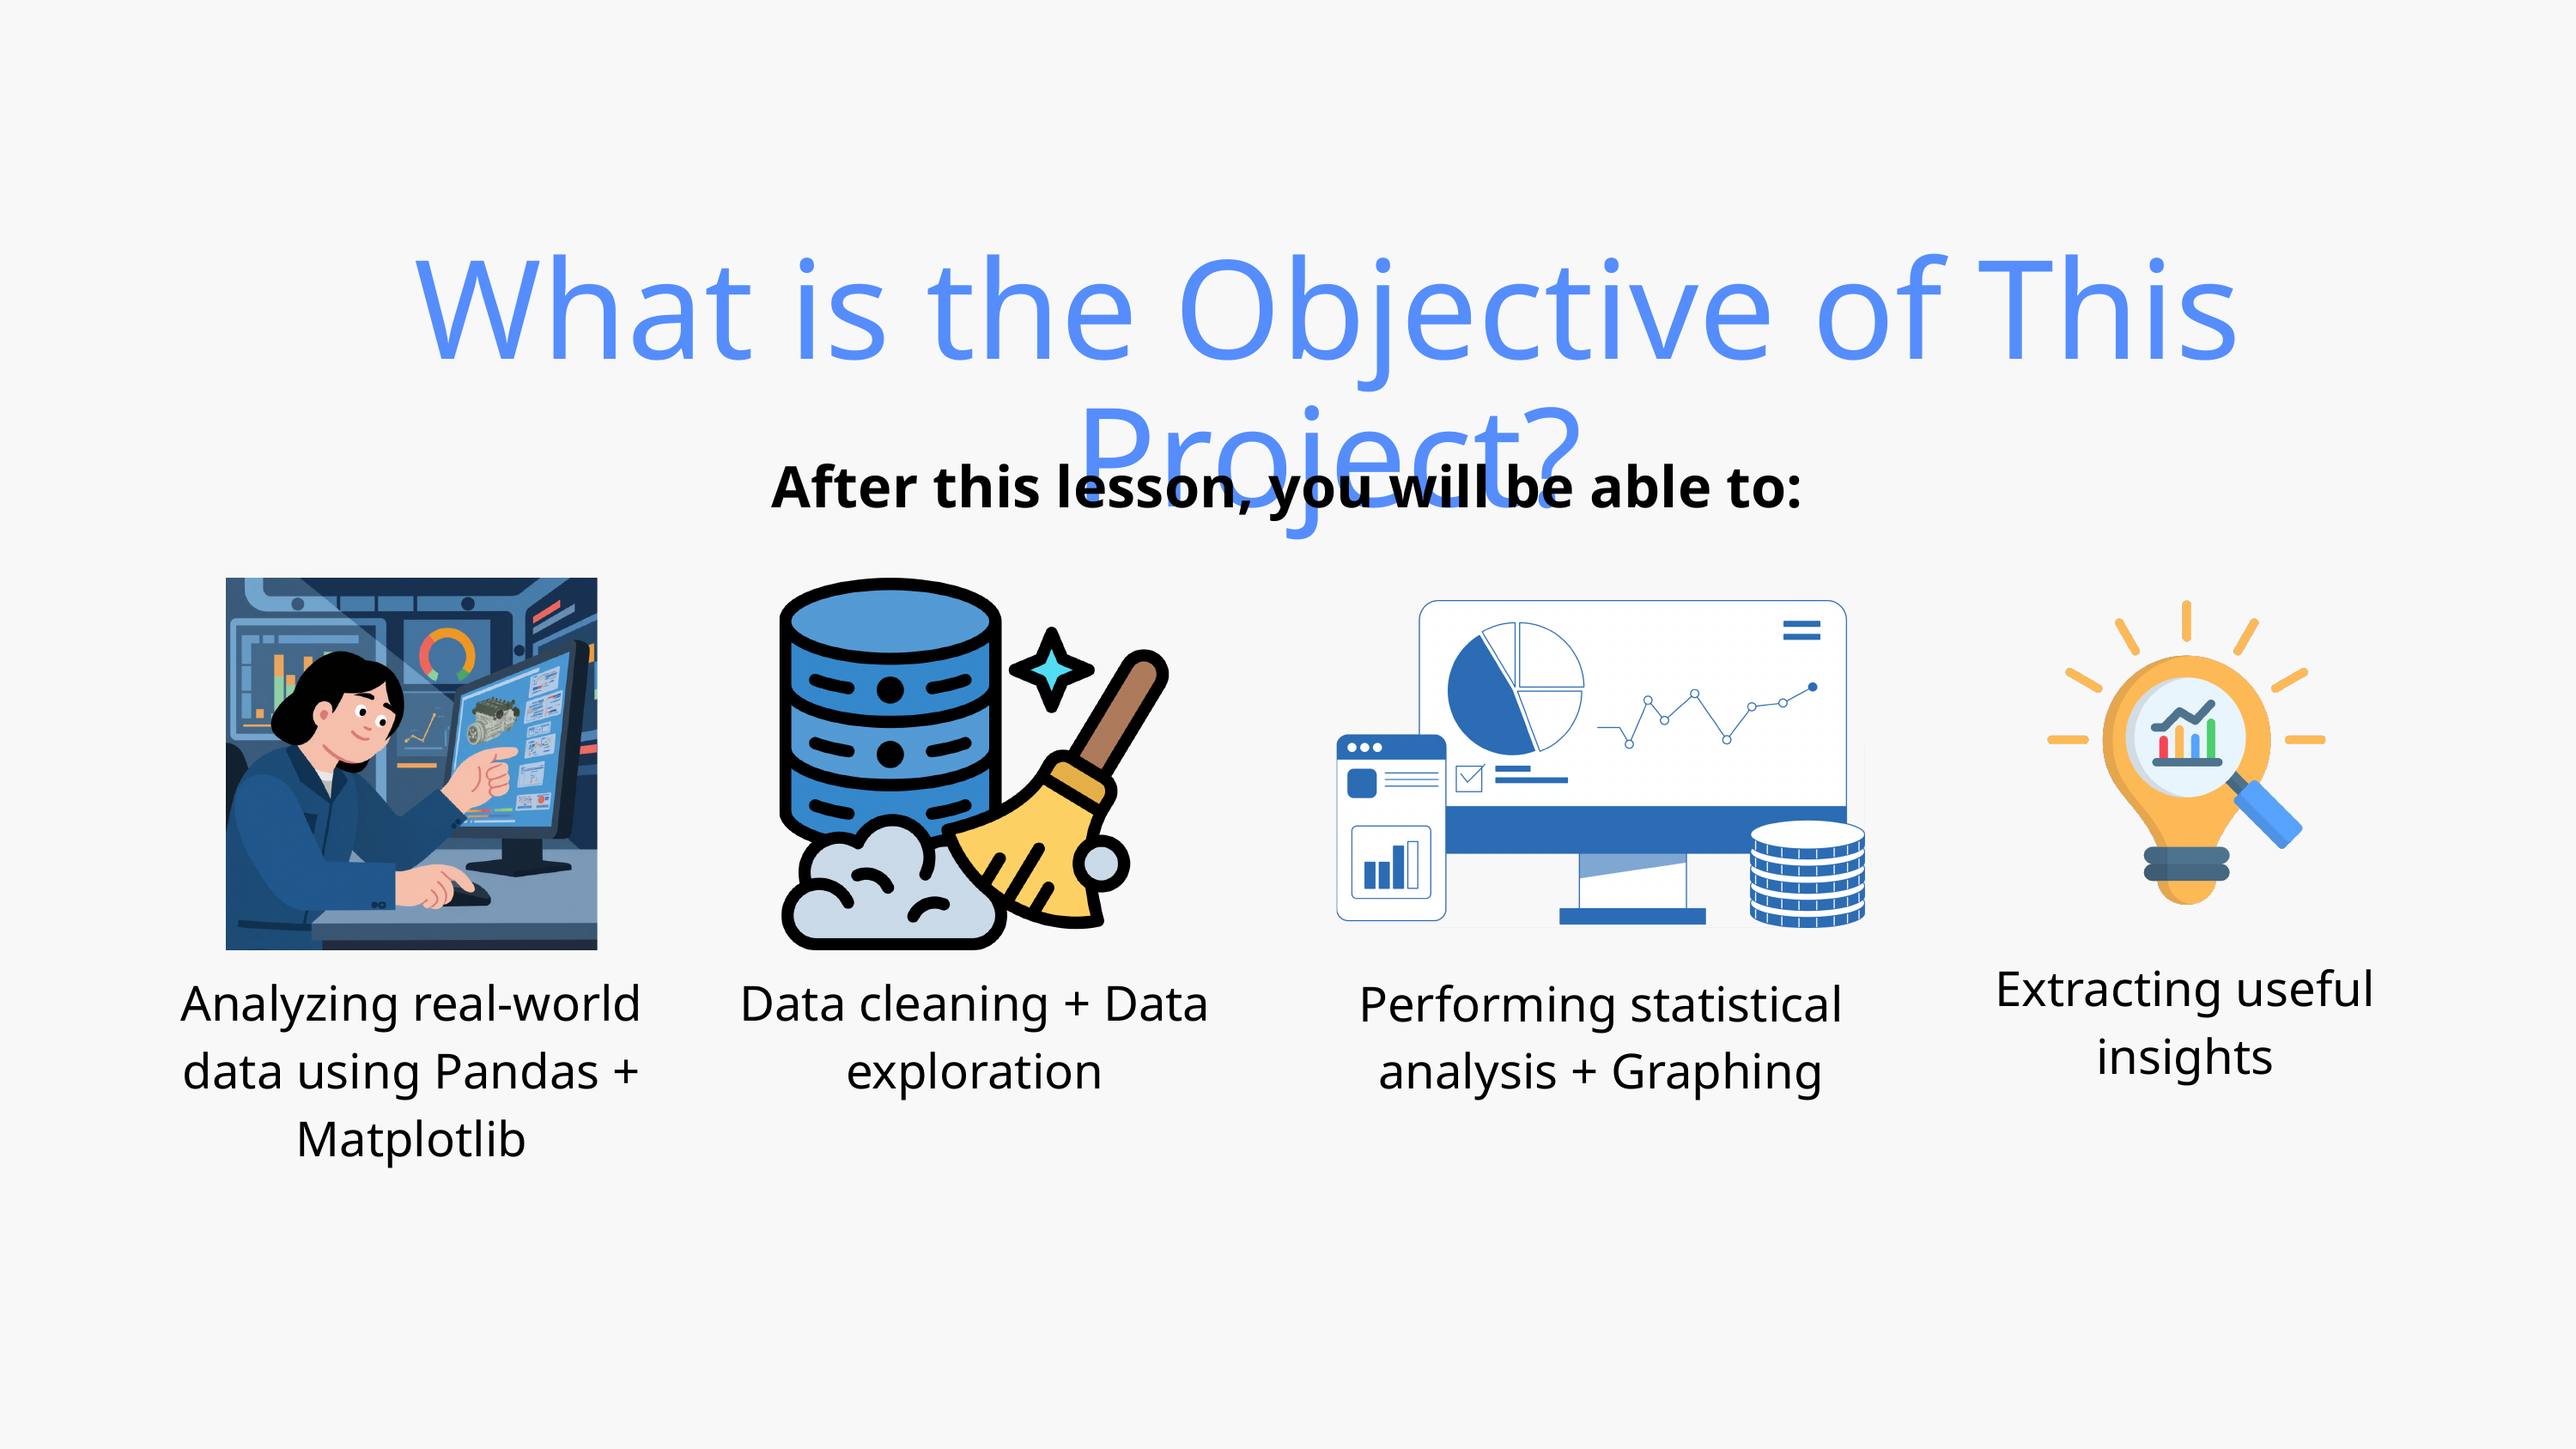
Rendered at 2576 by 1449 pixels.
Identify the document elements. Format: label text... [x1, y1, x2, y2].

text_box [226, 578, 598, 950]
text_box After this lesson, you will be able to: [144, 439, 2432, 520]
text_box Data cleaning + Data exploration [731, 962, 1218, 1167]
text_box Extracting useful insights [1941, 949, 2429, 1152]
text_box [1336, 600, 1865, 928]
text_box [2047, 600, 2326, 905]
text_box Analyzing real-world data using Pandas + Matplotlib [167, 962, 655, 1234]
text_box What is the Objective of This Project? [144, 239, 2512, 535]
text_box [779, 578, 1172, 950]
text_box Performing statistical analysis + Graphing [1358, 963, 1844, 1167]
